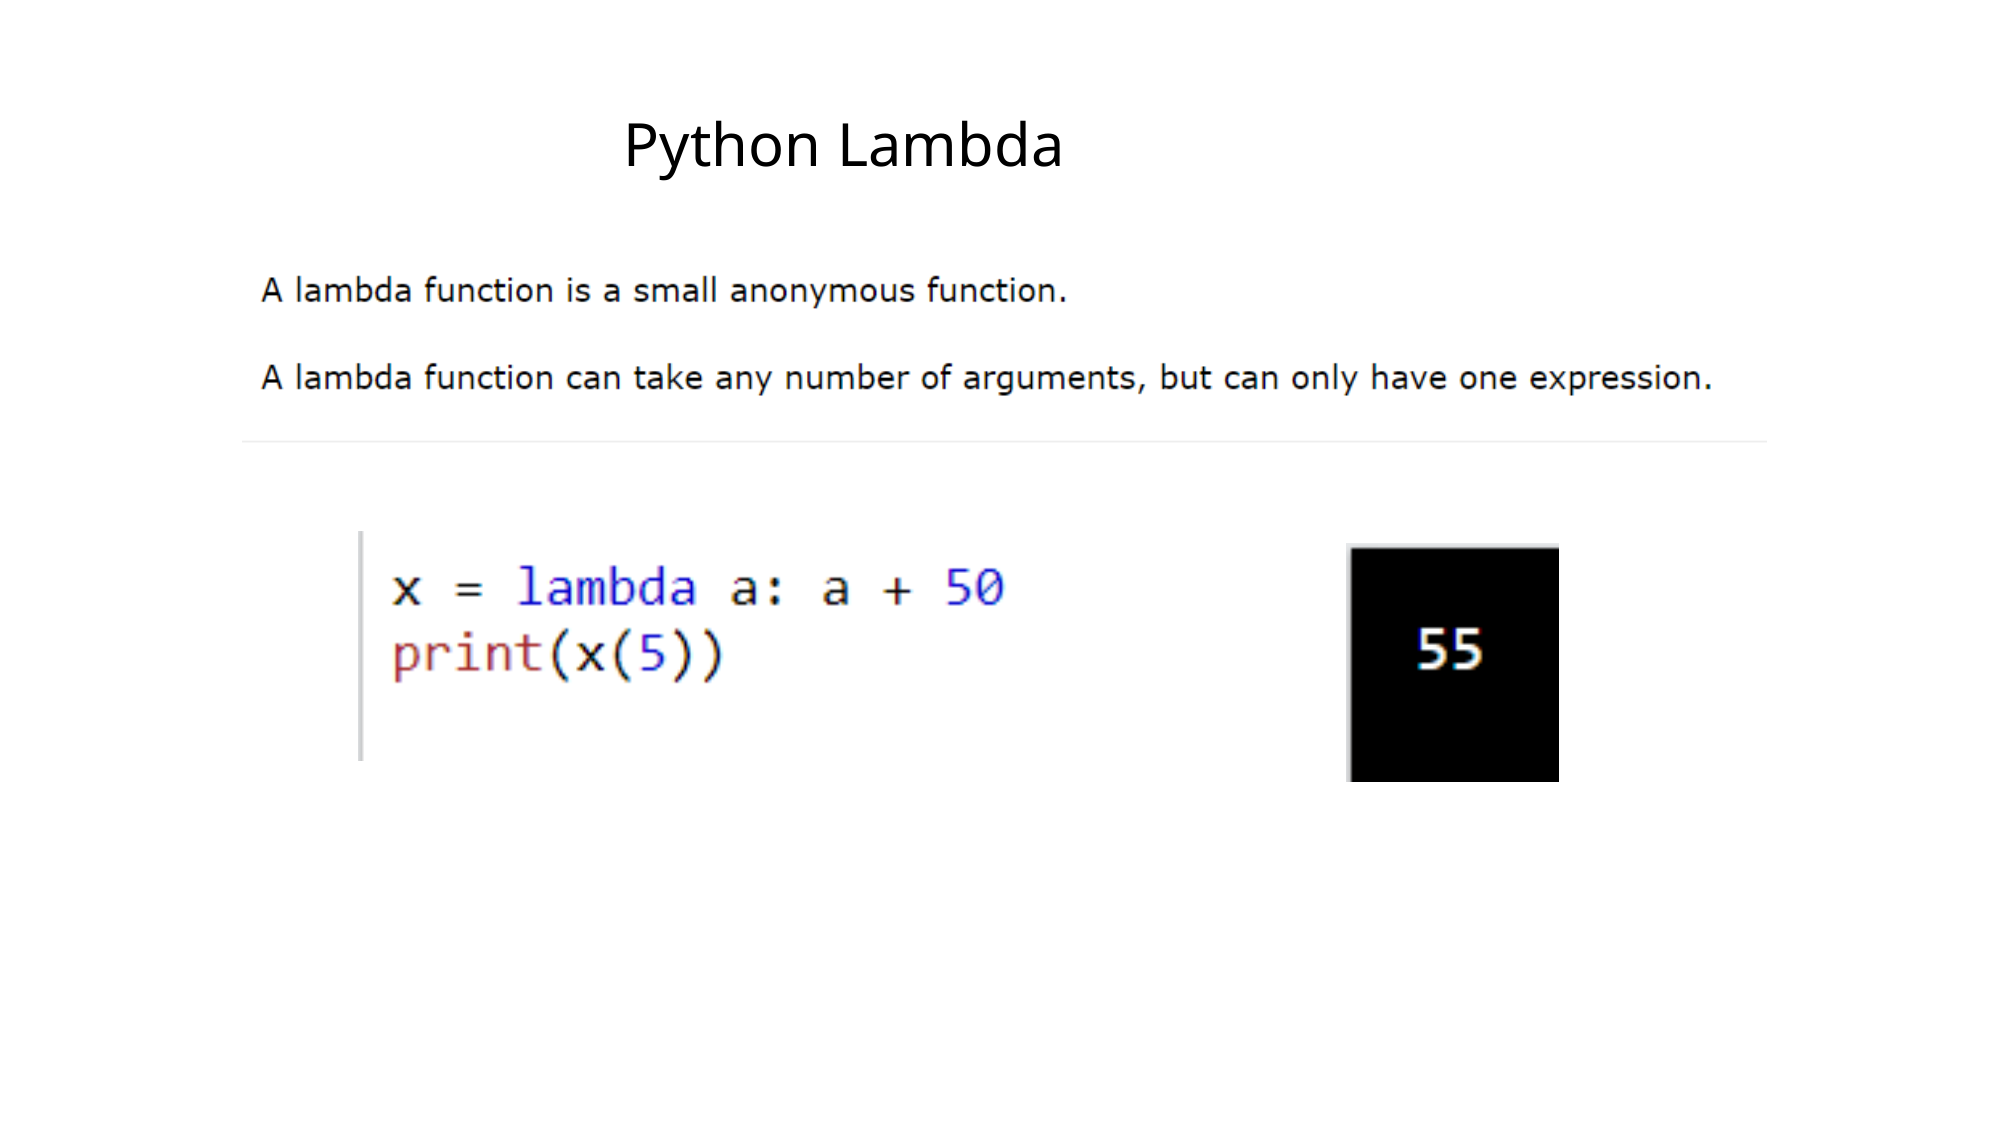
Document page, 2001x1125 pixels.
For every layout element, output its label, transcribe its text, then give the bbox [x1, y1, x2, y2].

picture [1346, 543, 1559, 782]
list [242, 231, 1767, 475]
title Python Lambda [608, 41, 1347, 231]
picture [358, 531, 1140, 761]
